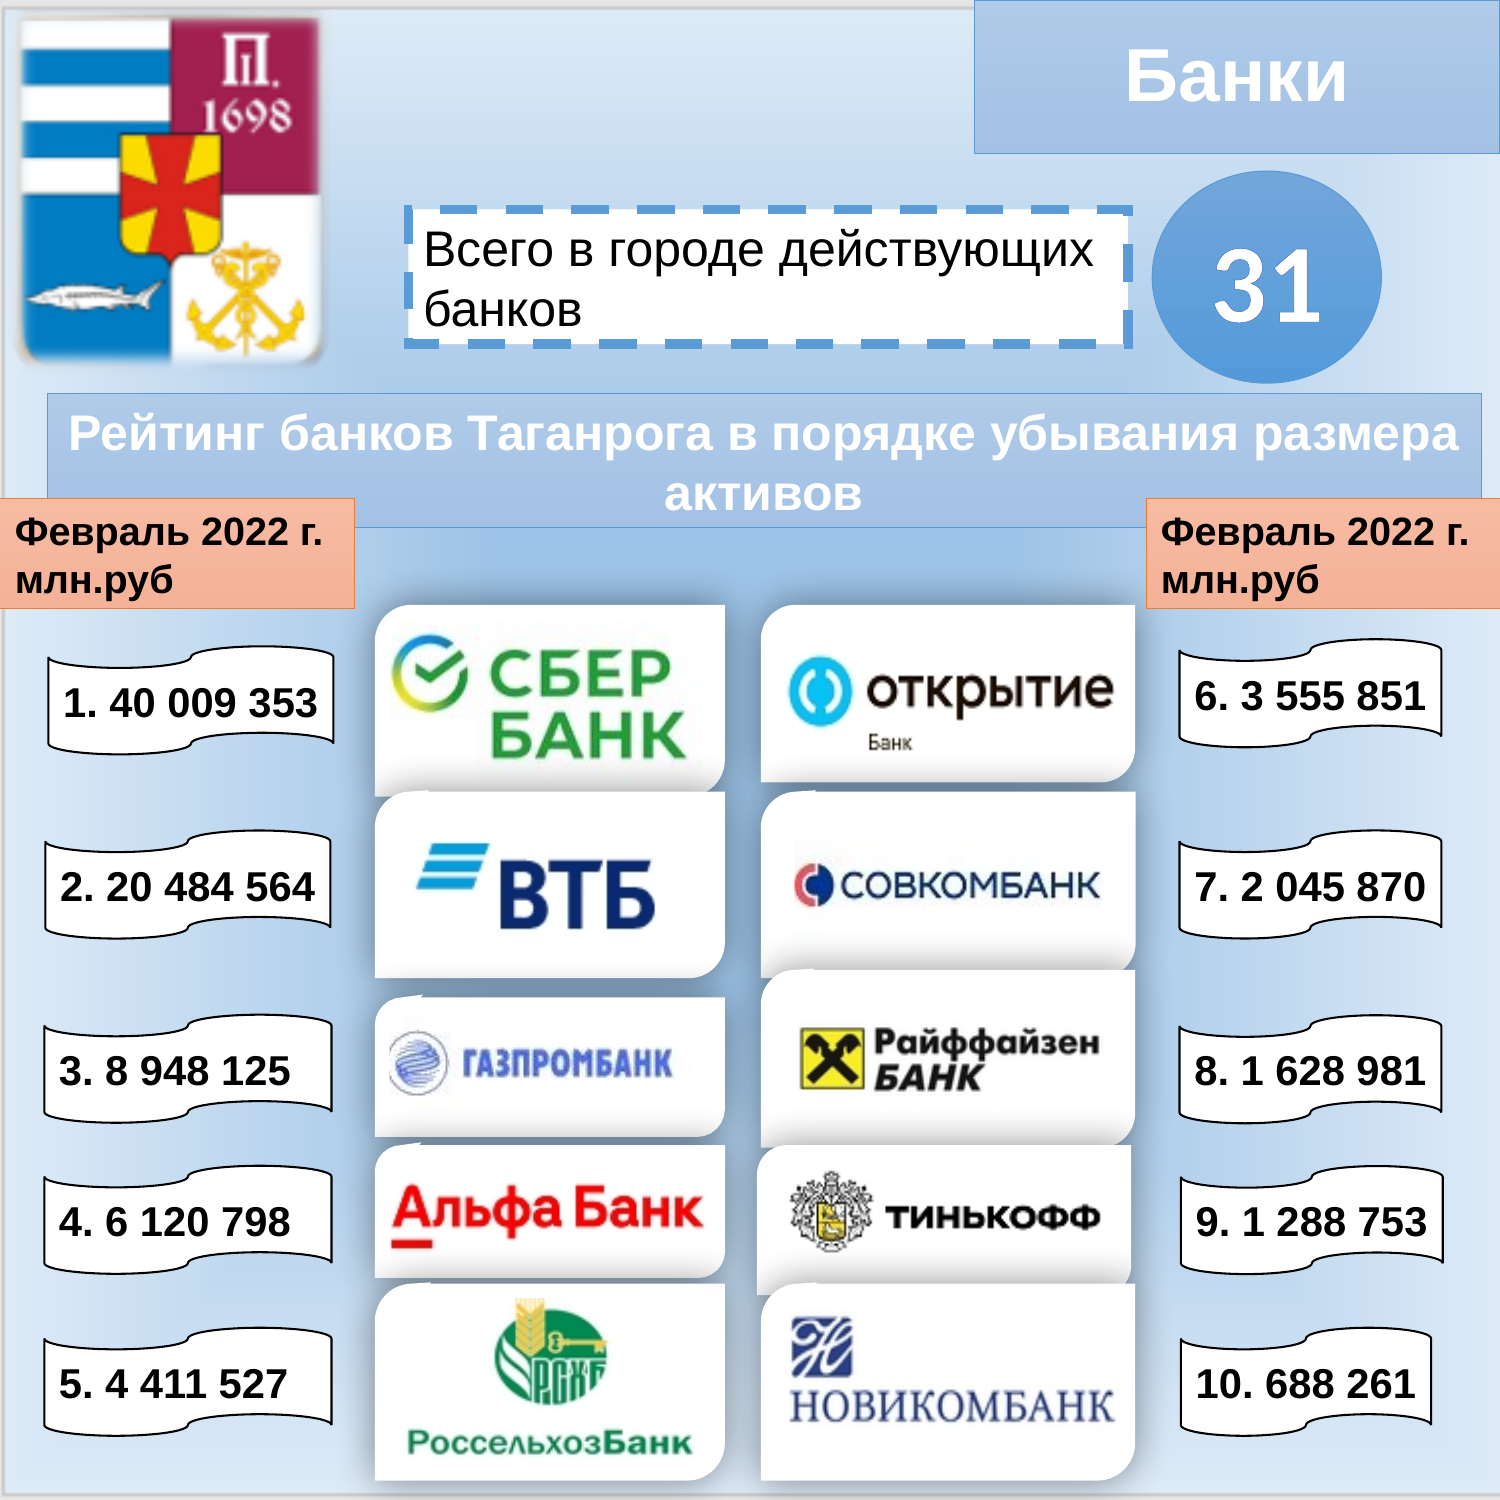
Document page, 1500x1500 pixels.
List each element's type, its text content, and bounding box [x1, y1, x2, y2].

text_box Февраль 2022 г. млн.руб [0, 498, 355, 609]
text_box 31 [1151, 170, 1382, 384]
text_box 5. 4 411 527 [43, 1326, 333, 1437]
text_box 8. 1 628 981 [1178, 1014, 1443, 1125]
text_box Рейтинг банков Таганрога в порядке убывания размера активов [47, 393, 1482, 528]
text_box 2. 20 484 564 [44, 829, 332, 940]
text_box 10. 688 261 [1179, 1326, 1433, 1437]
text_box Февраль 2022 г. млн.руб [1146, 498, 1500, 609]
picture [0, 528, 1500, 1500]
text_box Всего в городе действующих банков [407, 208, 1129, 345]
text_box 1. 40 009 353 [47, 645, 335, 756]
text_box 7. 2 045 870 [1178, 829, 1443, 940]
text_box 3. 8 948 125 [43, 1013, 333, 1124]
text_box 6. 3 555 851 [1178, 638, 1443, 749]
picture [0, 0, 1500, 498]
text_box 4. 6 120 798 [43, 1164, 333, 1275]
title Банки [974, 0, 1500, 154]
text_box 9. 1 288 753 [1179, 1165, 1444, 1276]
